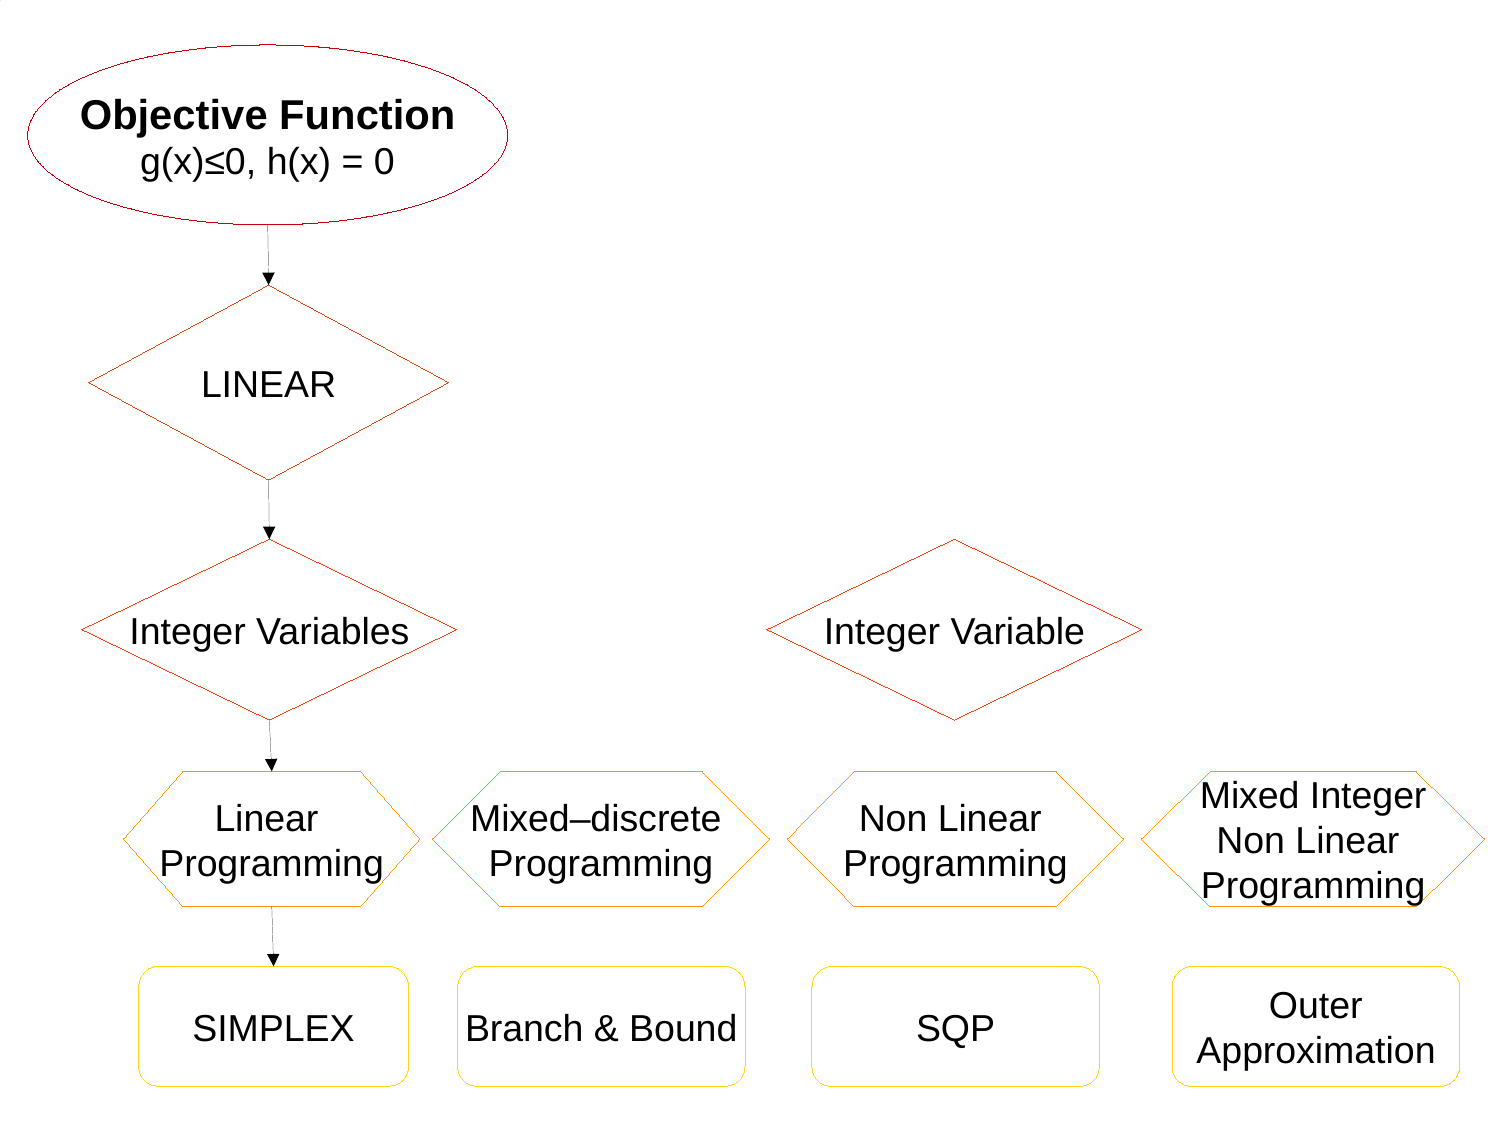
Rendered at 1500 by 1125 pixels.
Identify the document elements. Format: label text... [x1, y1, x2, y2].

text_box LINEAR [88, 287, 449, 480]
text_box Branch & Bound [457, 966, 746, 1087]
text_box SIMPLEX [138, 966, 409, 1087]
text_box Non Linear Programming [787, 771, 1124, 907]
text_box SQP [811, 966, 1100, 1087]
text_box Mixed Integer Non Linear Programming [1141, 771, 1485, 907]
text_box Objective Function g(x)≤0, h(x) = 0 [27, 44, 508, 225]
text_box Outer Approximation [1172, 966, 1460, 1087]
text_box Integer Variables [81, 541, 457, 720]
text_box Linear Programming [123, 771, 420, 907]
text_box Mixed–discrete Programming [432, 771, 770, 907]
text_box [269, 719, 273, 772]
text_box Integer Variable [766, 539, 1142, 721]
